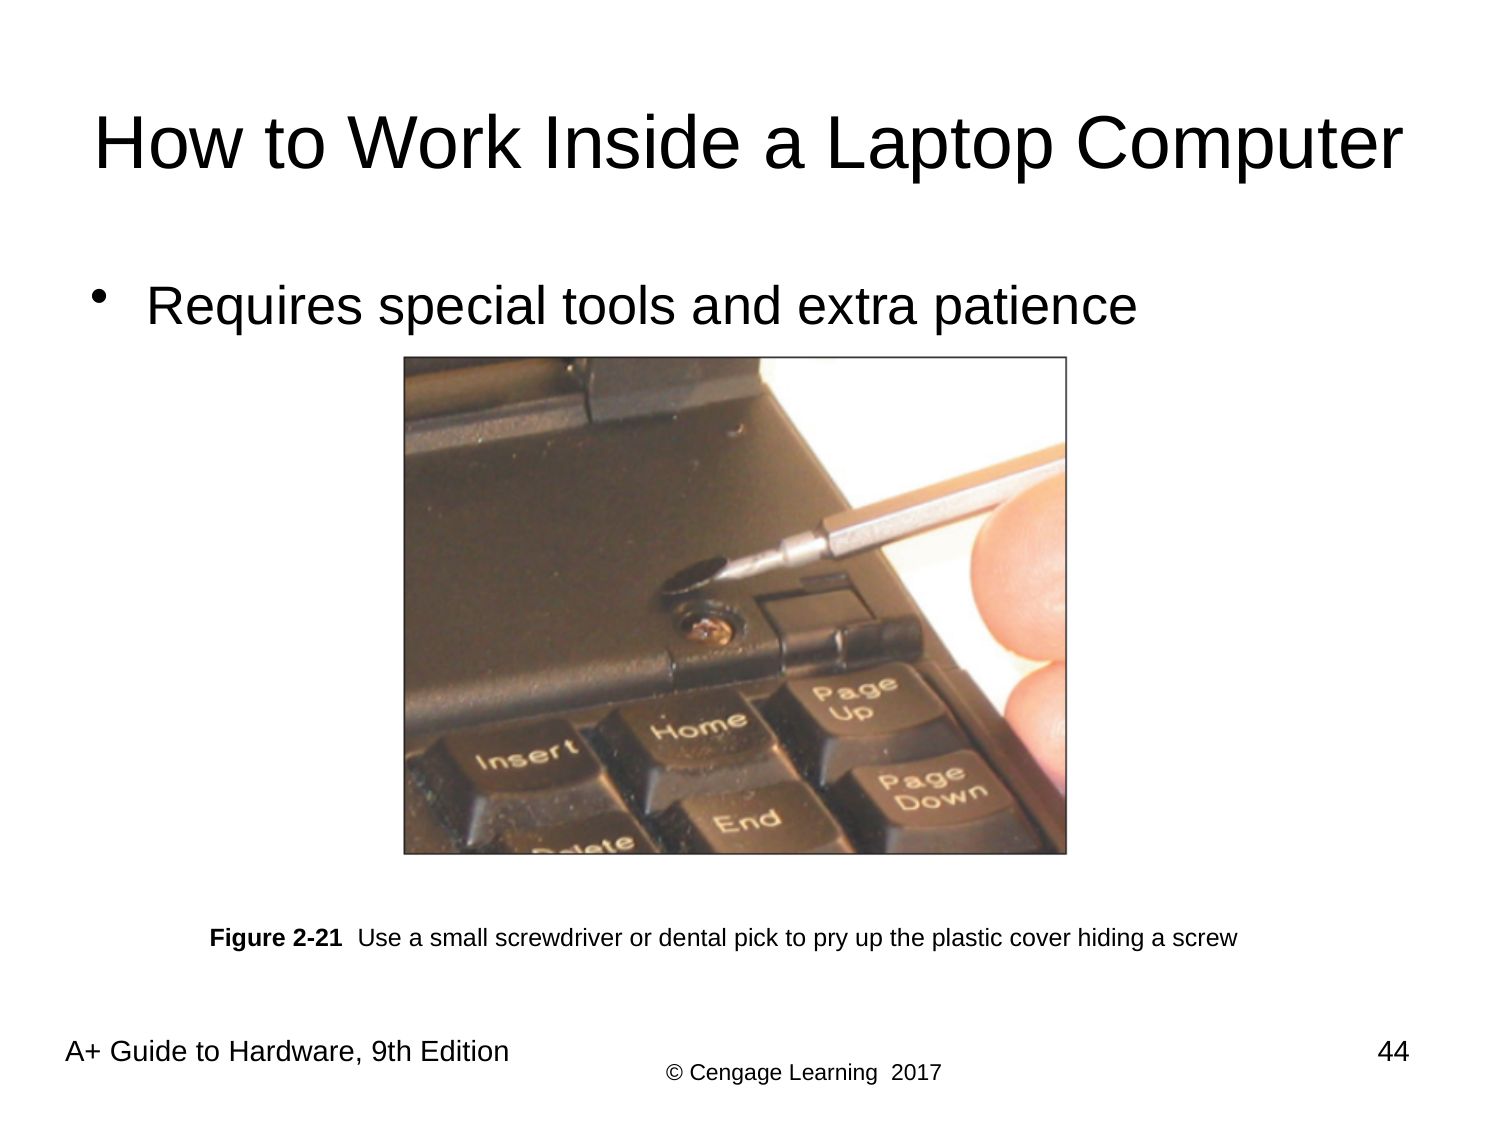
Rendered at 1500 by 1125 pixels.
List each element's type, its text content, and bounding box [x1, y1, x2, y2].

text_box Figure 2-21 Use a small screwdriver or dental pick to pry up the plastic cover hiding a screw [194, 914, 1305, 959]
picture [396, 349, 1076, 866]
slide_number 44 [1074, 1024, 1426, 1103]
list Requires special tools and extra patience [75, 262, 1425, 1005]
footer A+ Guide to Hardware, 9th Edition [49, 1024, 551, 1104]
title How to Work Inside a Laptop Computer [75, 45, 1425, 233]
